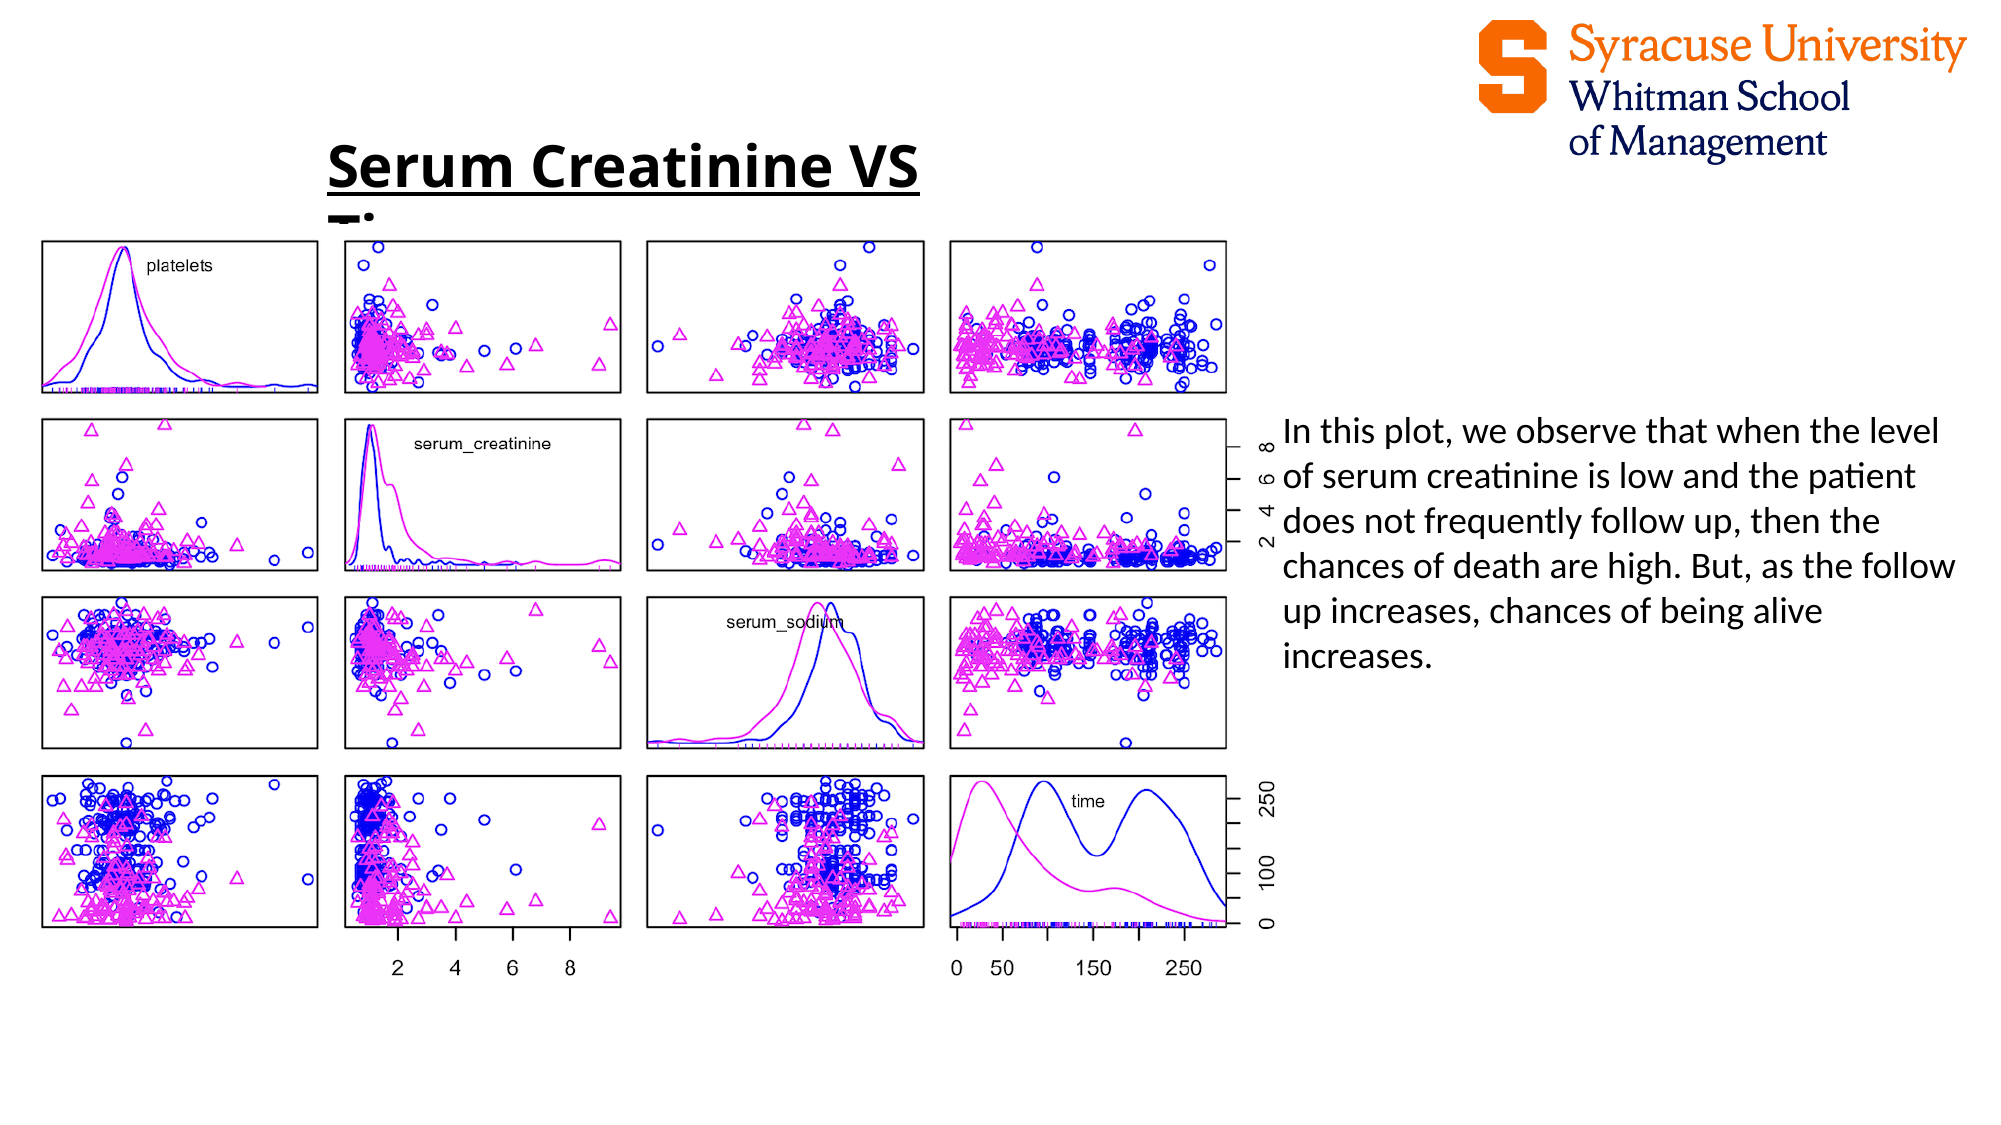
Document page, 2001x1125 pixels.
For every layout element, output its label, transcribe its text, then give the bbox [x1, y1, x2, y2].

text_box In this plot, we observe that when the level of serum creatinine is low and the patient does not frequently follow up, then the chances of death are high. But, as the follow up increases, chances of being alive increases. [1298, 399, 1978, 684]
picture [22, 224, 1298, 1004]
picture [1479, 20, 1967, 165]
text_box Serum Creatinine VS Time [312, 121, 1008, 224]
